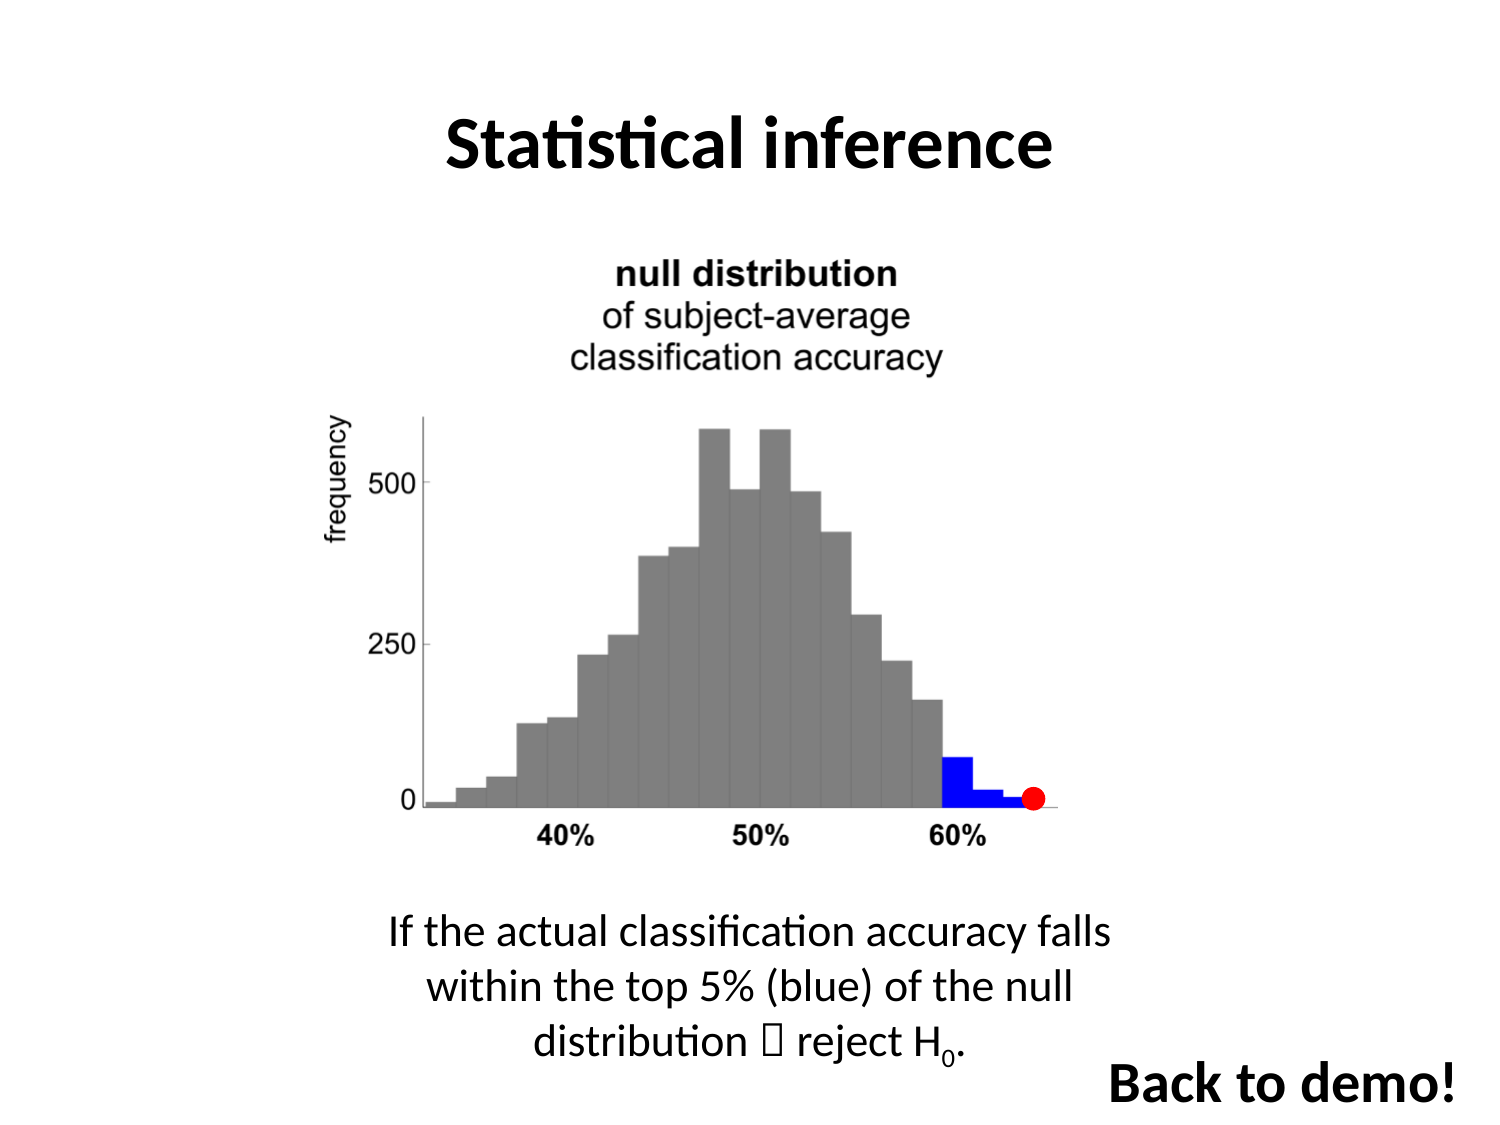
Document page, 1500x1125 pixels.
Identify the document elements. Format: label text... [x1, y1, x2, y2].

text_box If the actual classification accuracy falls within the top 5% (blue) of the null distribution  reject H0. [324, 893, 1176, 1081]
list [324, 237, 1059, 847]
text_box Back to demo! [1085, 1050, 1483, 1108]
title Statistical inference [75, 45, 1425, 233]
